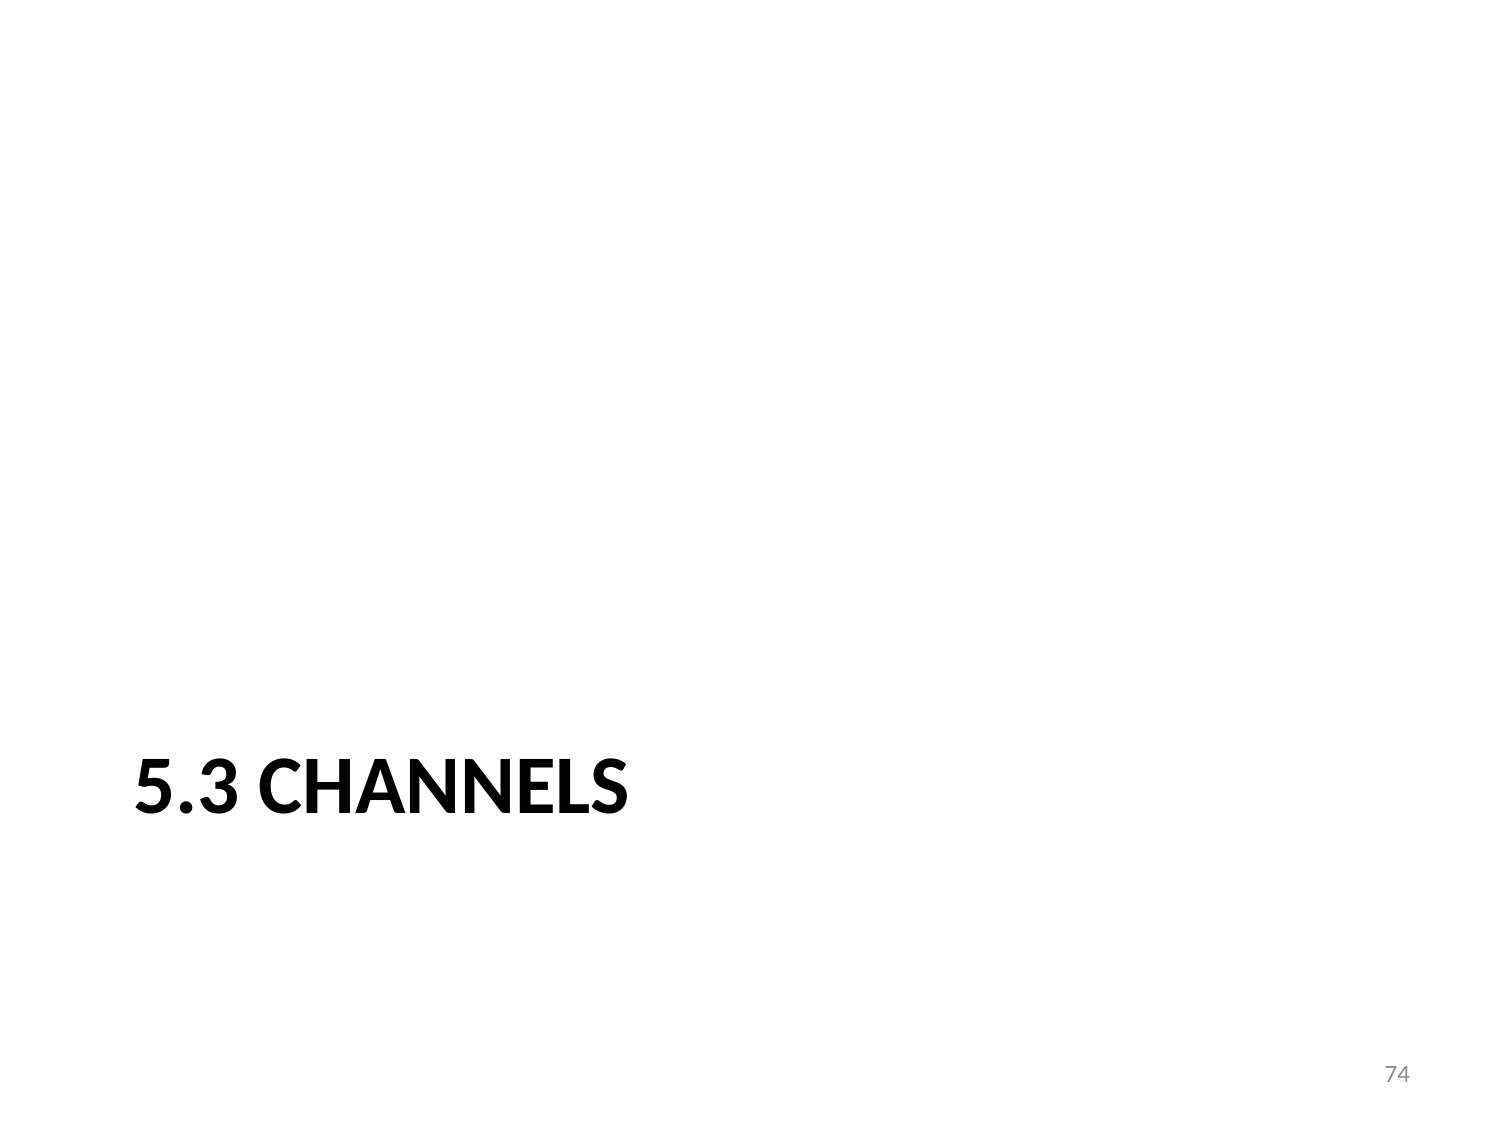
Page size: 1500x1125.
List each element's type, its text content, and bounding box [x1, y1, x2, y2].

slide_number 74 [1074, 1042, 1425, 1103]
title 5.3 channels [118, 722, 1394, 947]
